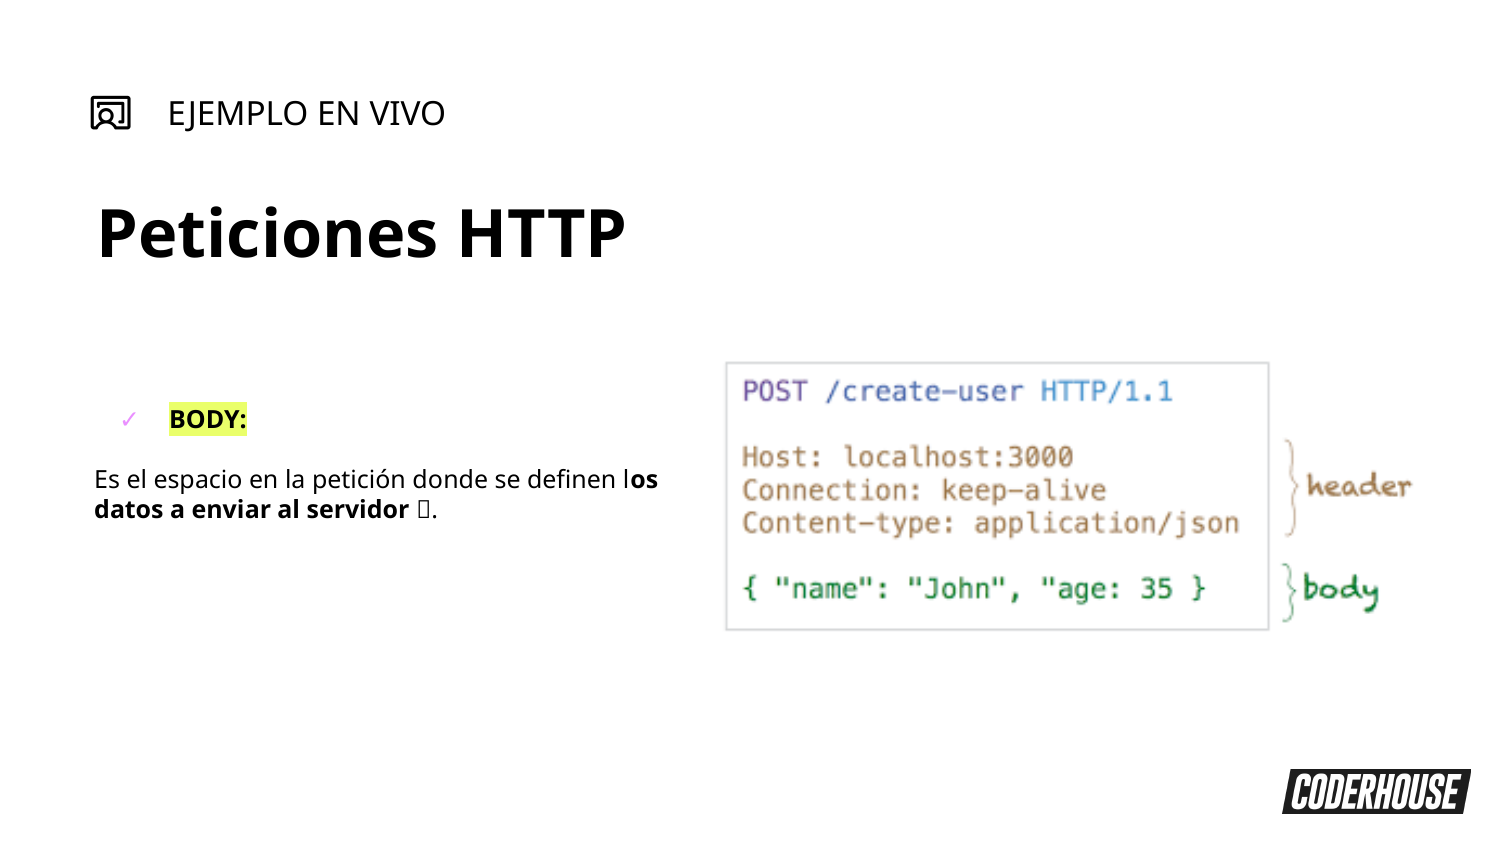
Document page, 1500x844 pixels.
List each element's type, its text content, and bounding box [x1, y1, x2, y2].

text_box [74, 76, 146, 133]
picture [1281, 769, 1471, 814]
text_box Peticiones HTTP [81, 175, 721, 286]
picture [86, 87, 135, 137]
picture [713, 358, 1423, 640]
text_box BODY: Es el espacio en la petición donde se definen los datos a enviar al servidor 📨. [79, 358, 705, 539]
text_box EJEMPLO EN VIVO [152, 76, 632, 147]
